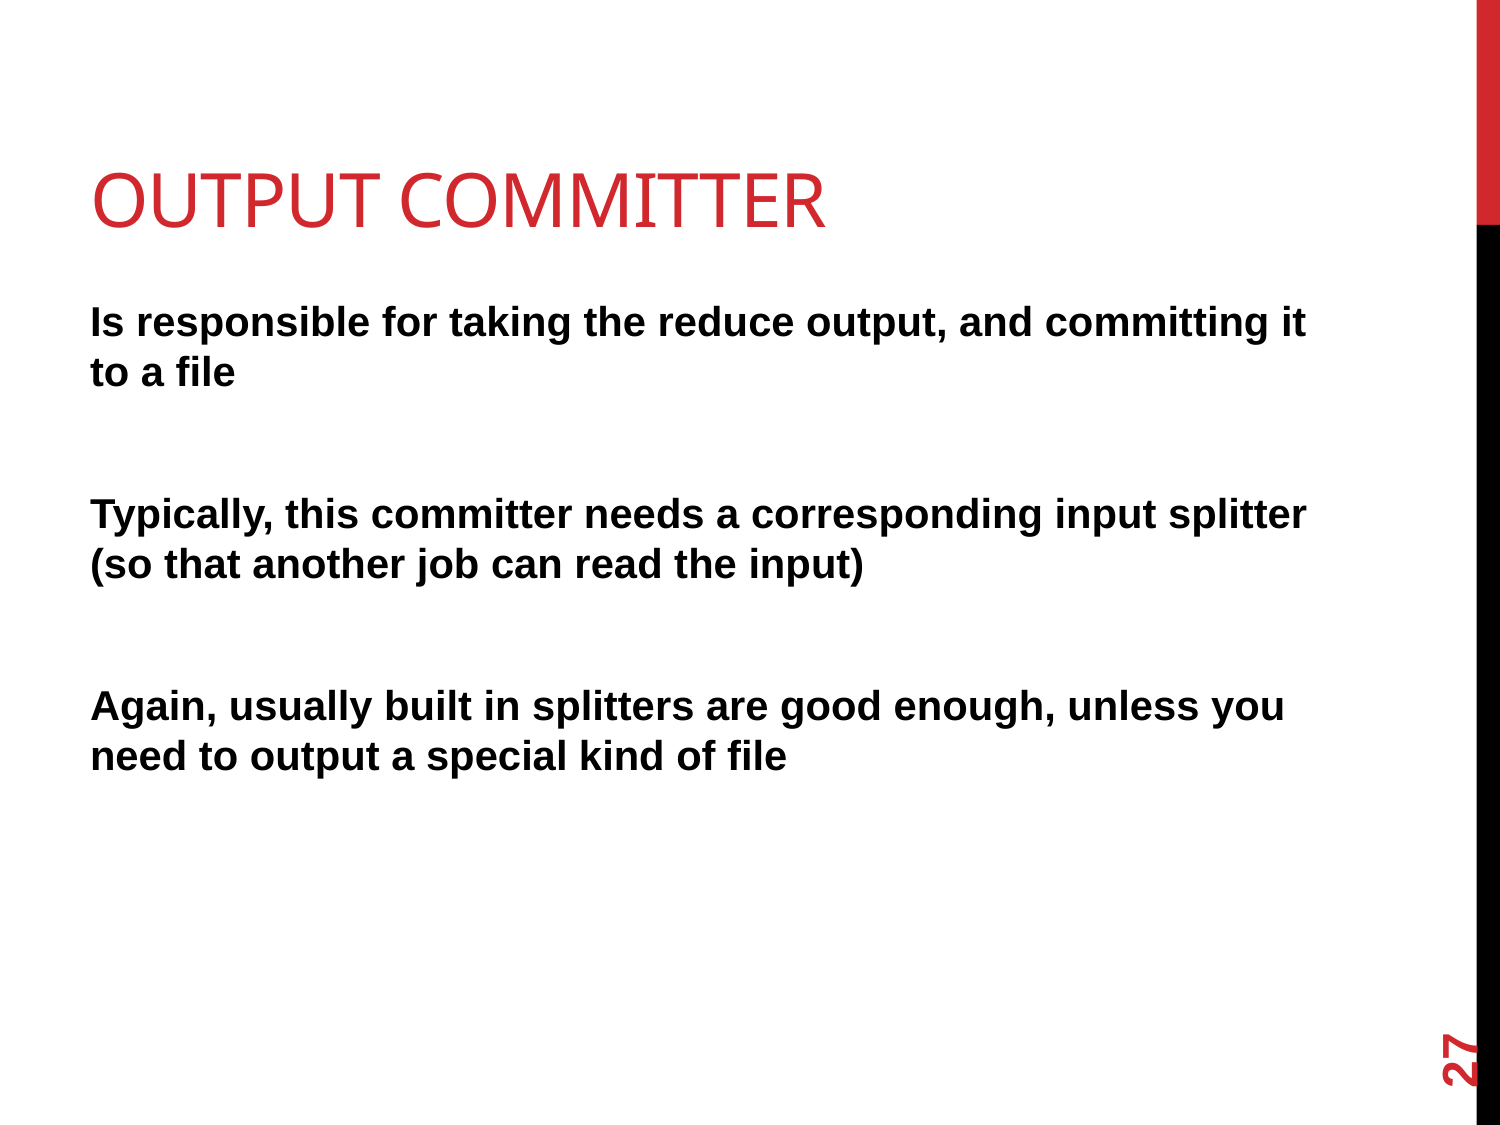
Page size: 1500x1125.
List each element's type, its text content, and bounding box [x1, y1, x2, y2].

slide_number 27 [1427, 887, 1488, 1104]
title Output Committer [75, 25, 1025, 250]
list Is responsible for taking the reduce output, and committing it to a file Typically, this committer needs a corresponding input splitter (so that another job can read the input) Again, usually built in splitters are good enough, unless you need to output a special kind of file [75, 287, 1325, 1005]
